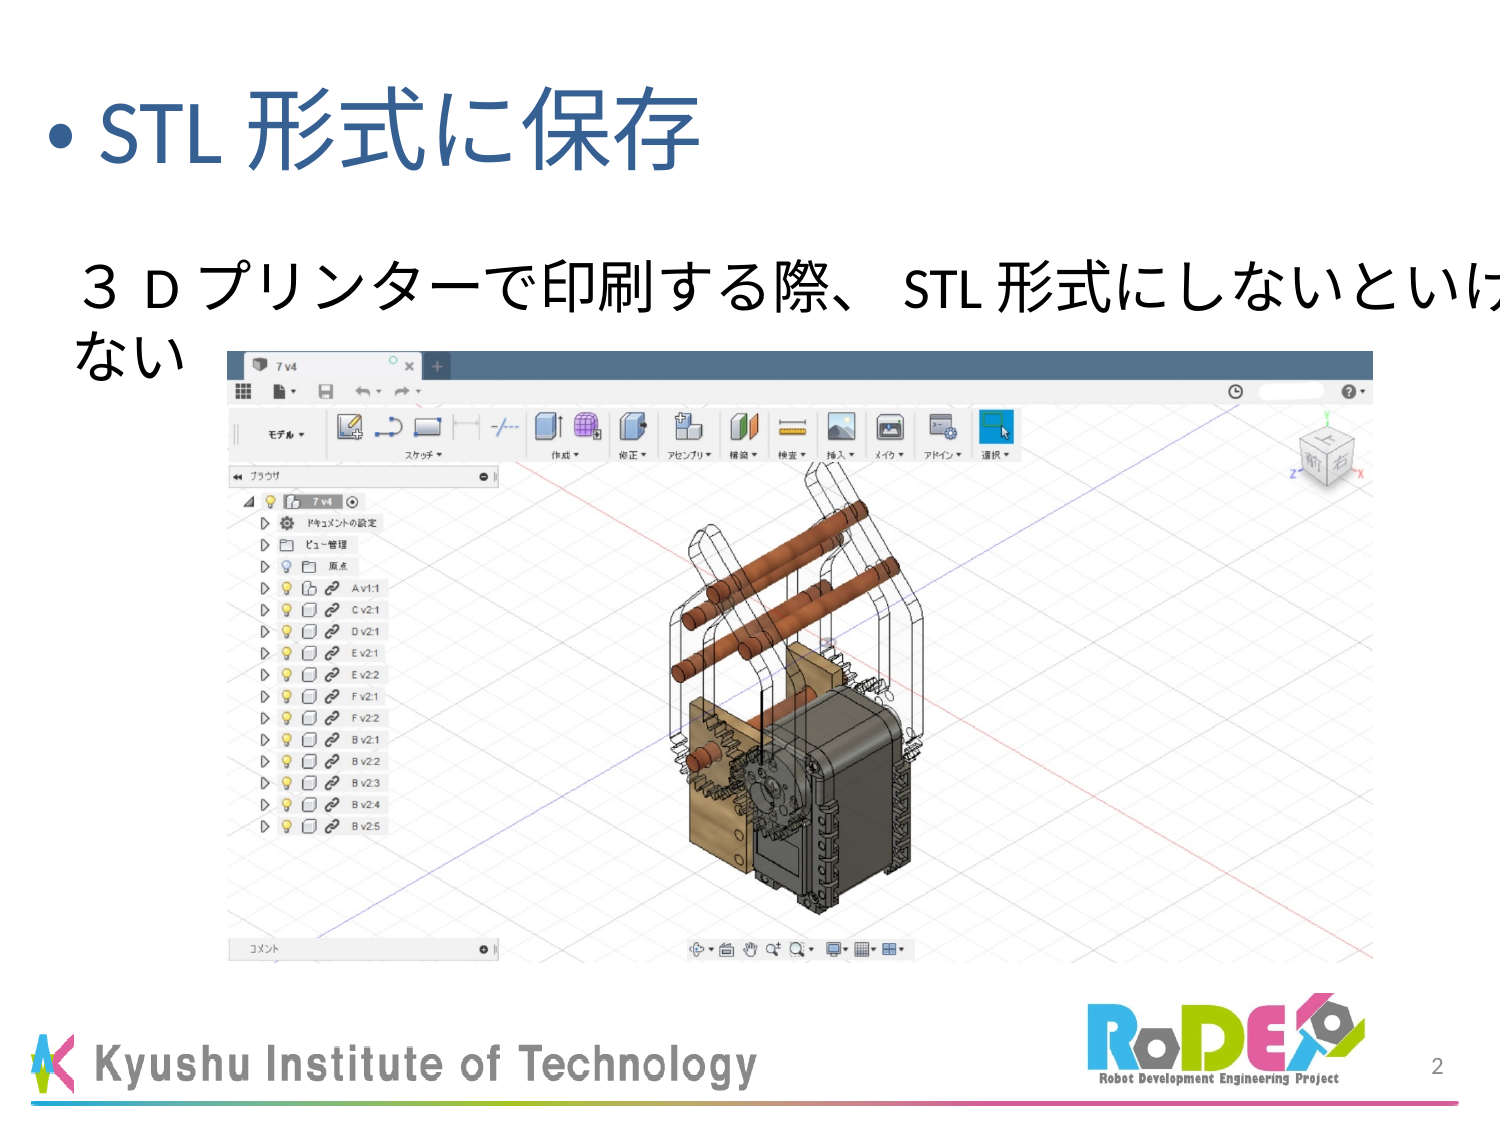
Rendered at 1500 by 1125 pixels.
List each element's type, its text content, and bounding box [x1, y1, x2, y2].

picture [226, 351, 1373, 963]
slide_number 1 [1387, 1035, 1459, 1095]
title ・STL形式に保存 [30, 32, 1424, 221]
text_box ３Dプリンターで印刷する際、STL形式にしないといけない [56, 242, 1500, 398]
picture [31, 993, 1459, 1106]
